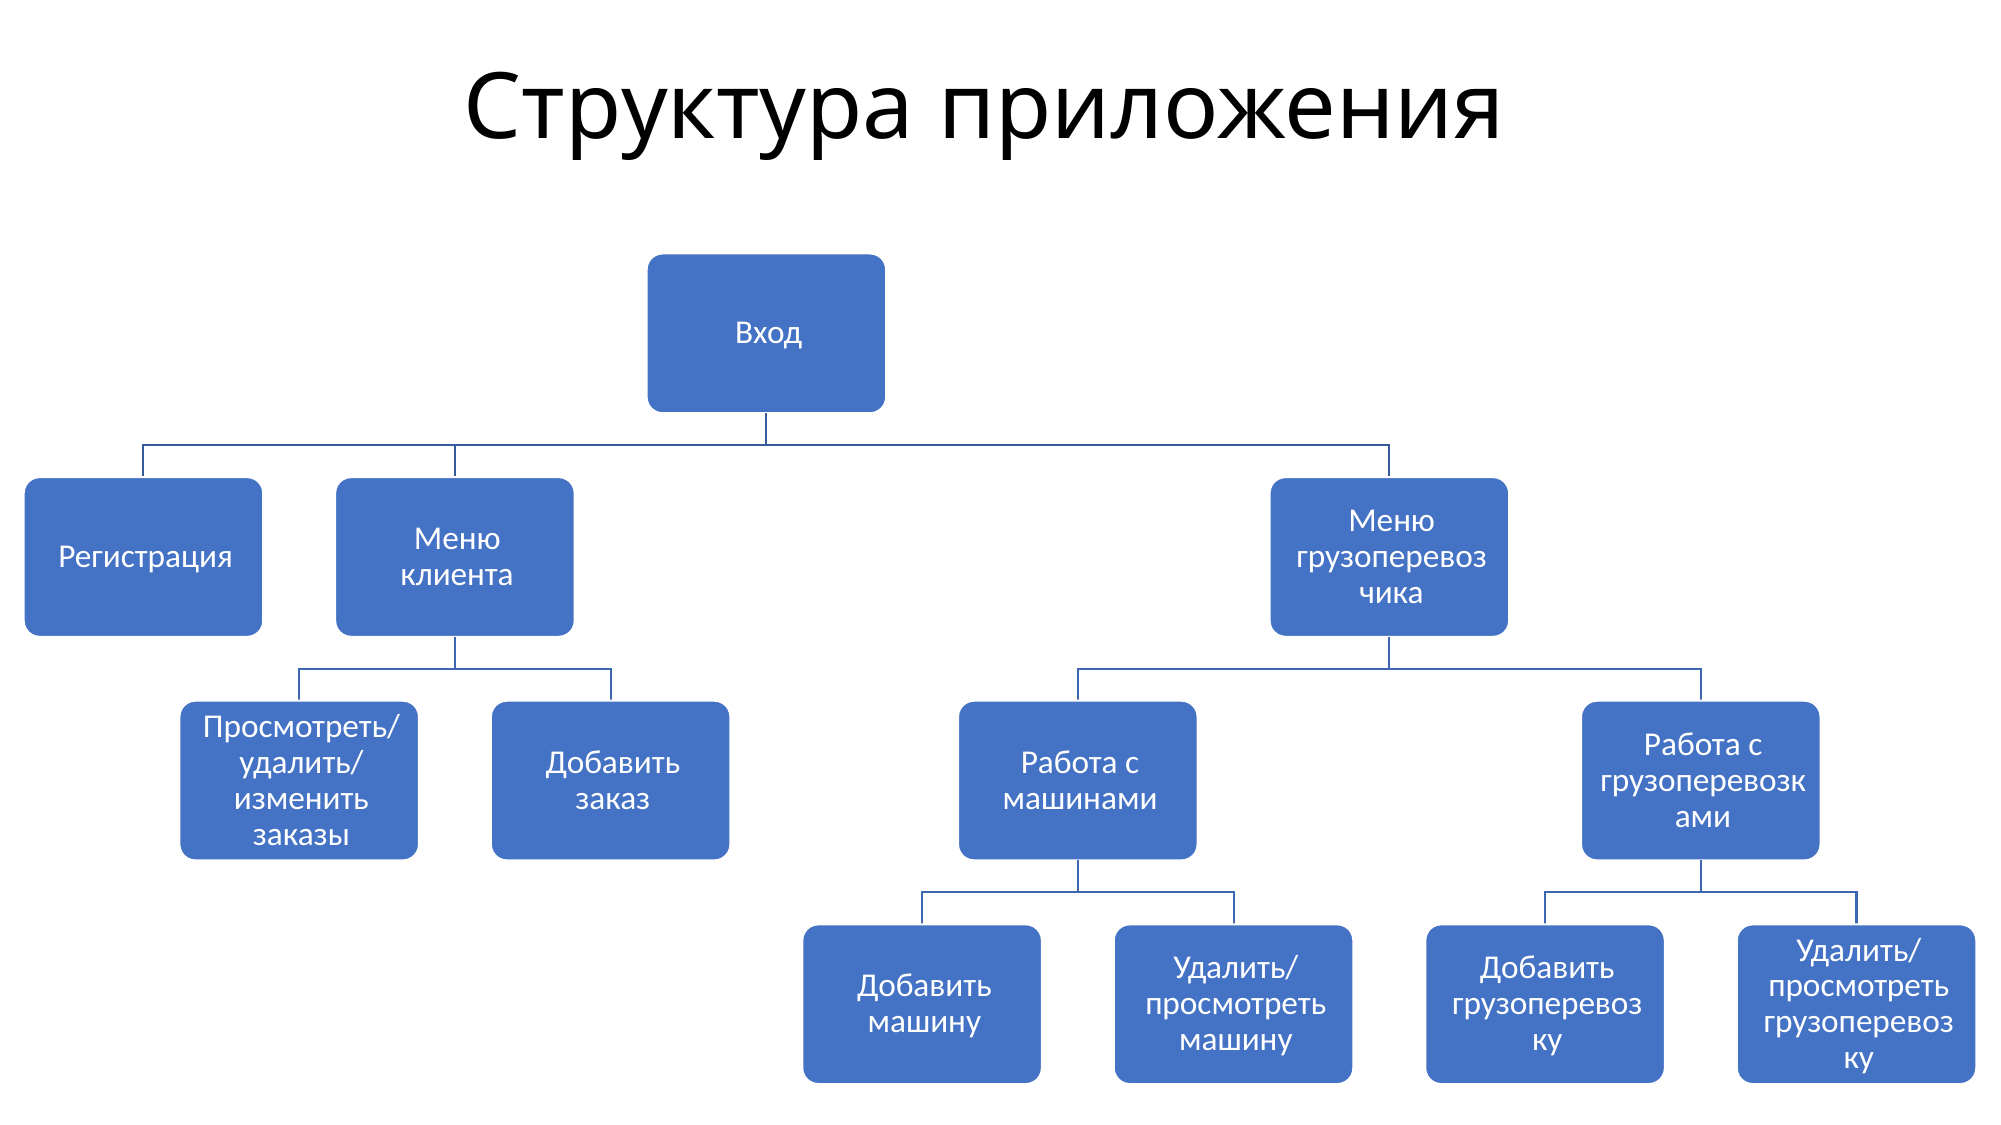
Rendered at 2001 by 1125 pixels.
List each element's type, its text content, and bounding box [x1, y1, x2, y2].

title Структура приложения [122, 0, 1848, 218]
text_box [23, 253, 1977, 1125]
